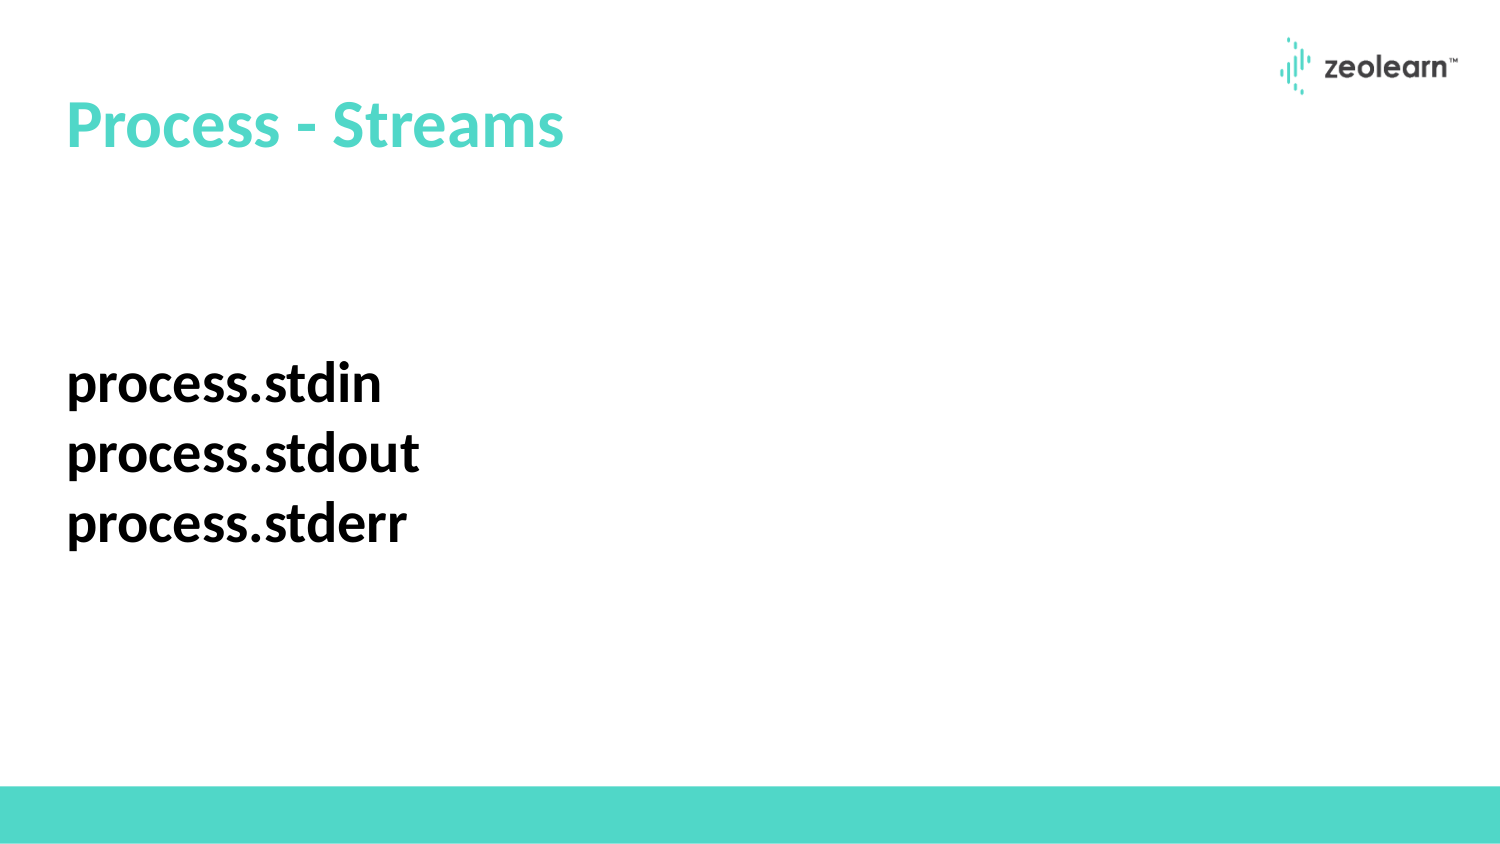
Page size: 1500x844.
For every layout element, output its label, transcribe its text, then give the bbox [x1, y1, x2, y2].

list process.stdin process.stdout process.stderr [51, 189, 1449, 750]
title Process - Streams [51, 72, 1449, 167]
picture [1264, 28, 1474, 105]
